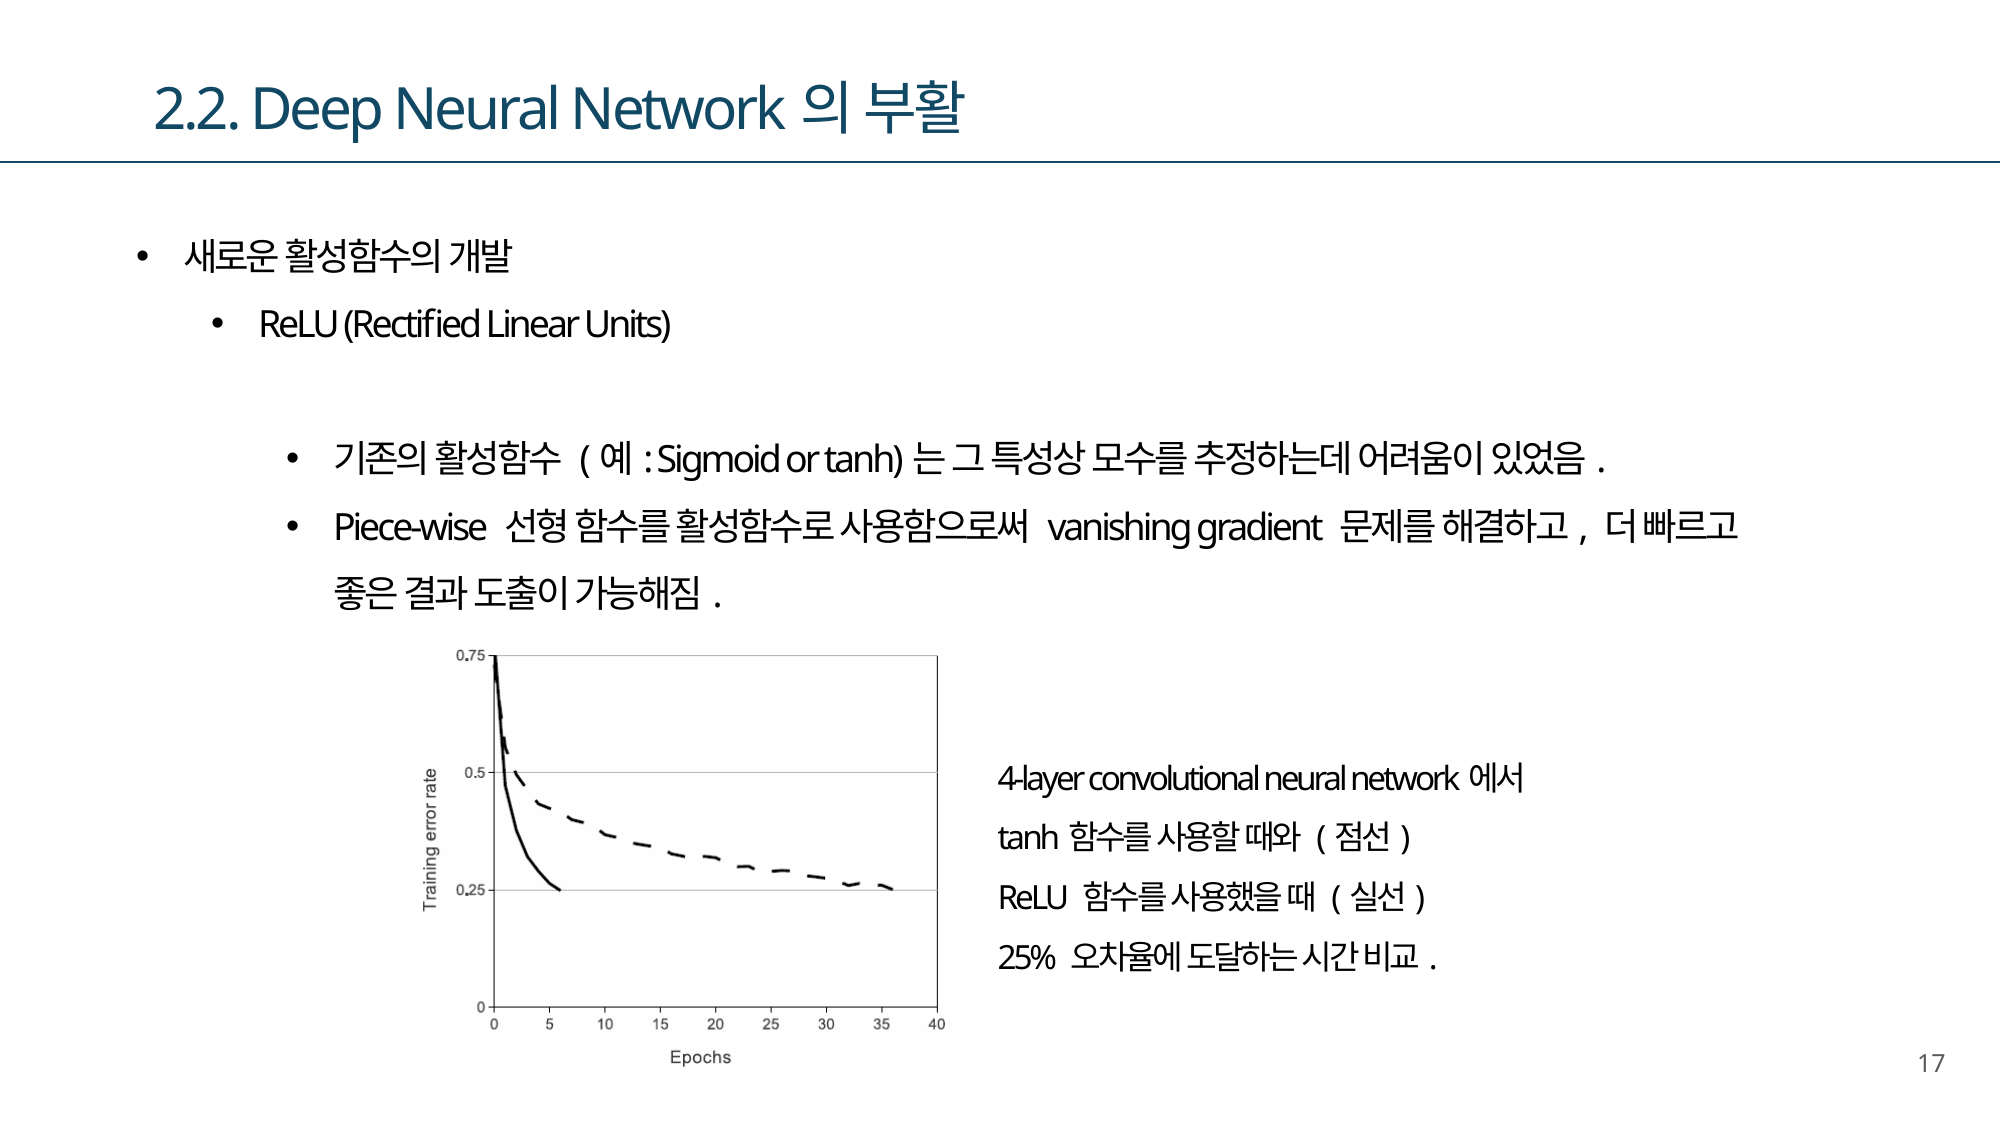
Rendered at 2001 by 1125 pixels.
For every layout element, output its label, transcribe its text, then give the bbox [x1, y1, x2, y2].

picture [414, 640, 957, 1070]
text_box 2.2. Deep Neural Network의 부활 [138, 63, 983, 149]
text_box 4-layer convolutional neural network에서 tanh함수를 사용할 때와 (점선) ReLU 함수를 사용했을 때 (실선) 25% 오차율에 도달하는 시간 비교. [982, 729, 1719, 984]
